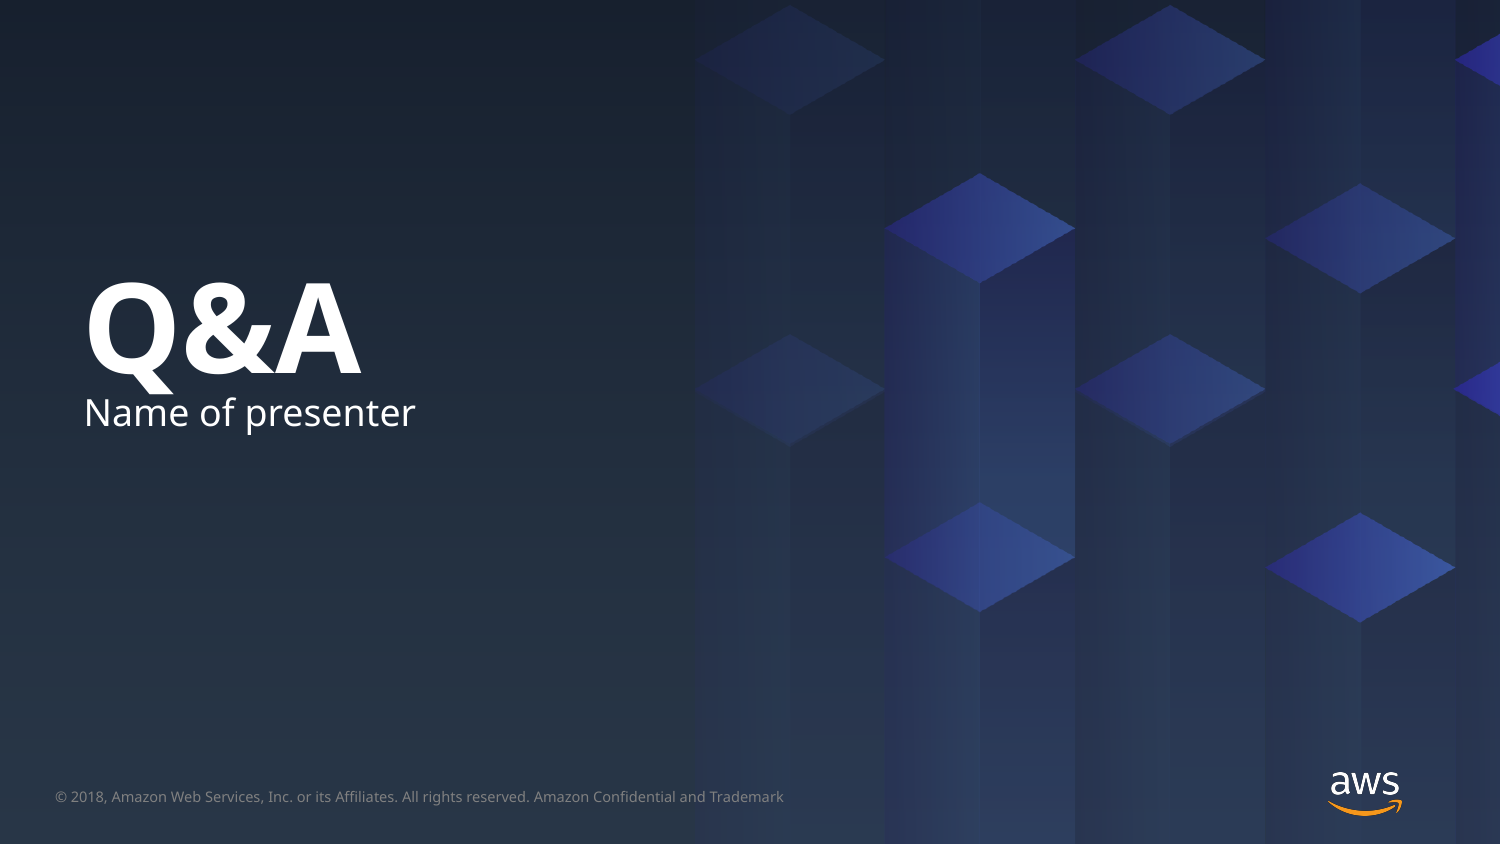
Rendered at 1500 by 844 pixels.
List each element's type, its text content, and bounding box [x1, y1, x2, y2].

list Name of presenter [68, 381, 723, 463]
picture [0, 0, 1500, 844]
title Q&A [67, 265, 1161, 382]
